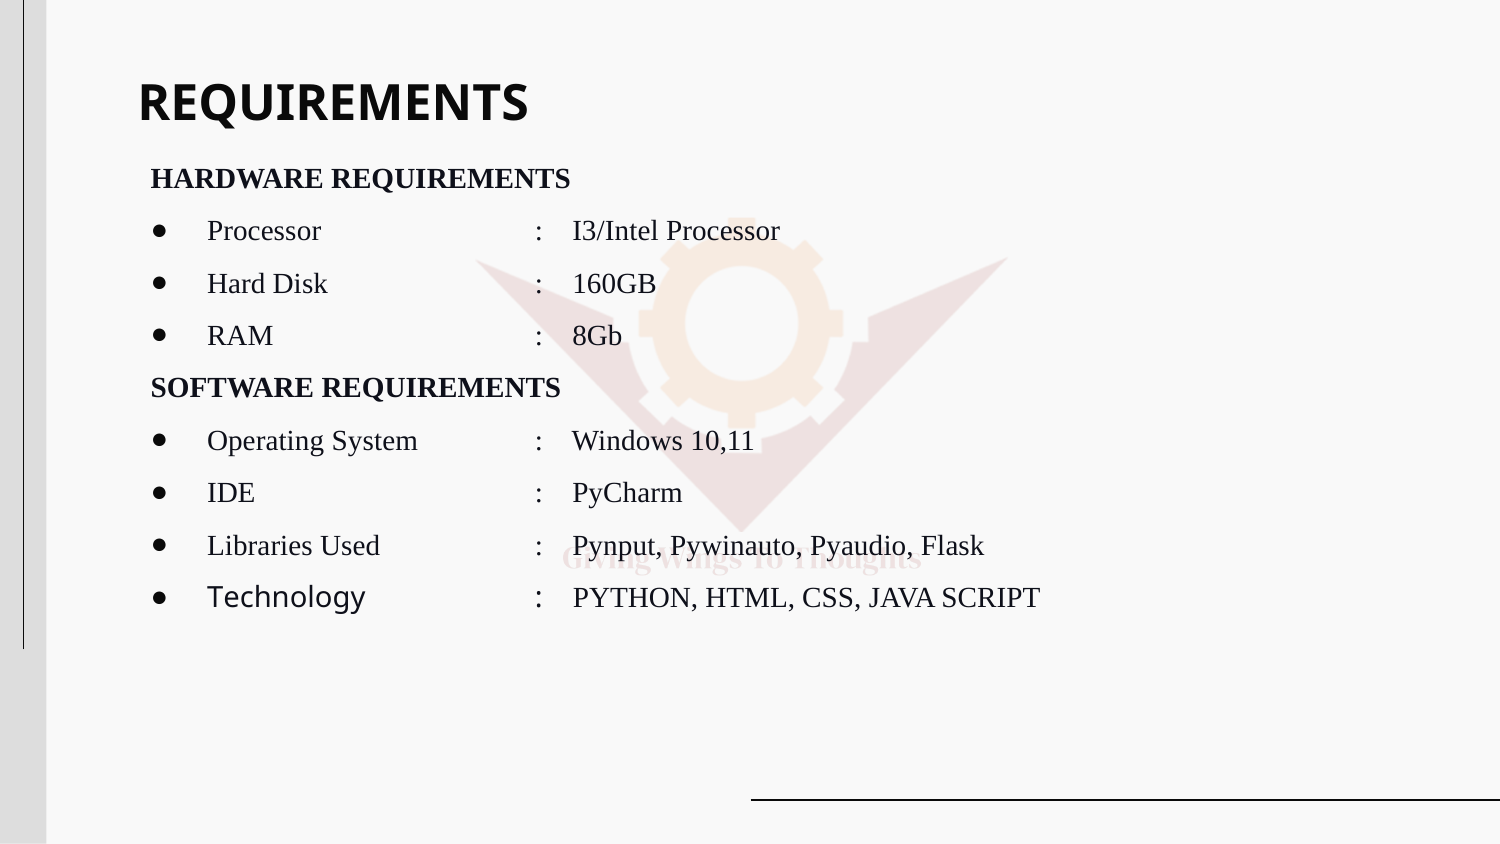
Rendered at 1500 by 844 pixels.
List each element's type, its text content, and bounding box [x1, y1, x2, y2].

title REQUIREMENTS [122, 55, 1500, 146]
subtitle HARDWARE REQUIREMENTS Processor : I3/Intel Processor Hard Disk : 160GB RAM : 8Gb SOFTWARE REQUIREMENTS Operating System : Windows 10,11 IDE : PyCharm Libraries Used : Pynput, Pywinauto, Pyaudio, Flask Technology : PYTHON, HTML, CSS, JAVA SCRIPT [135, 126, 1464, 778]
